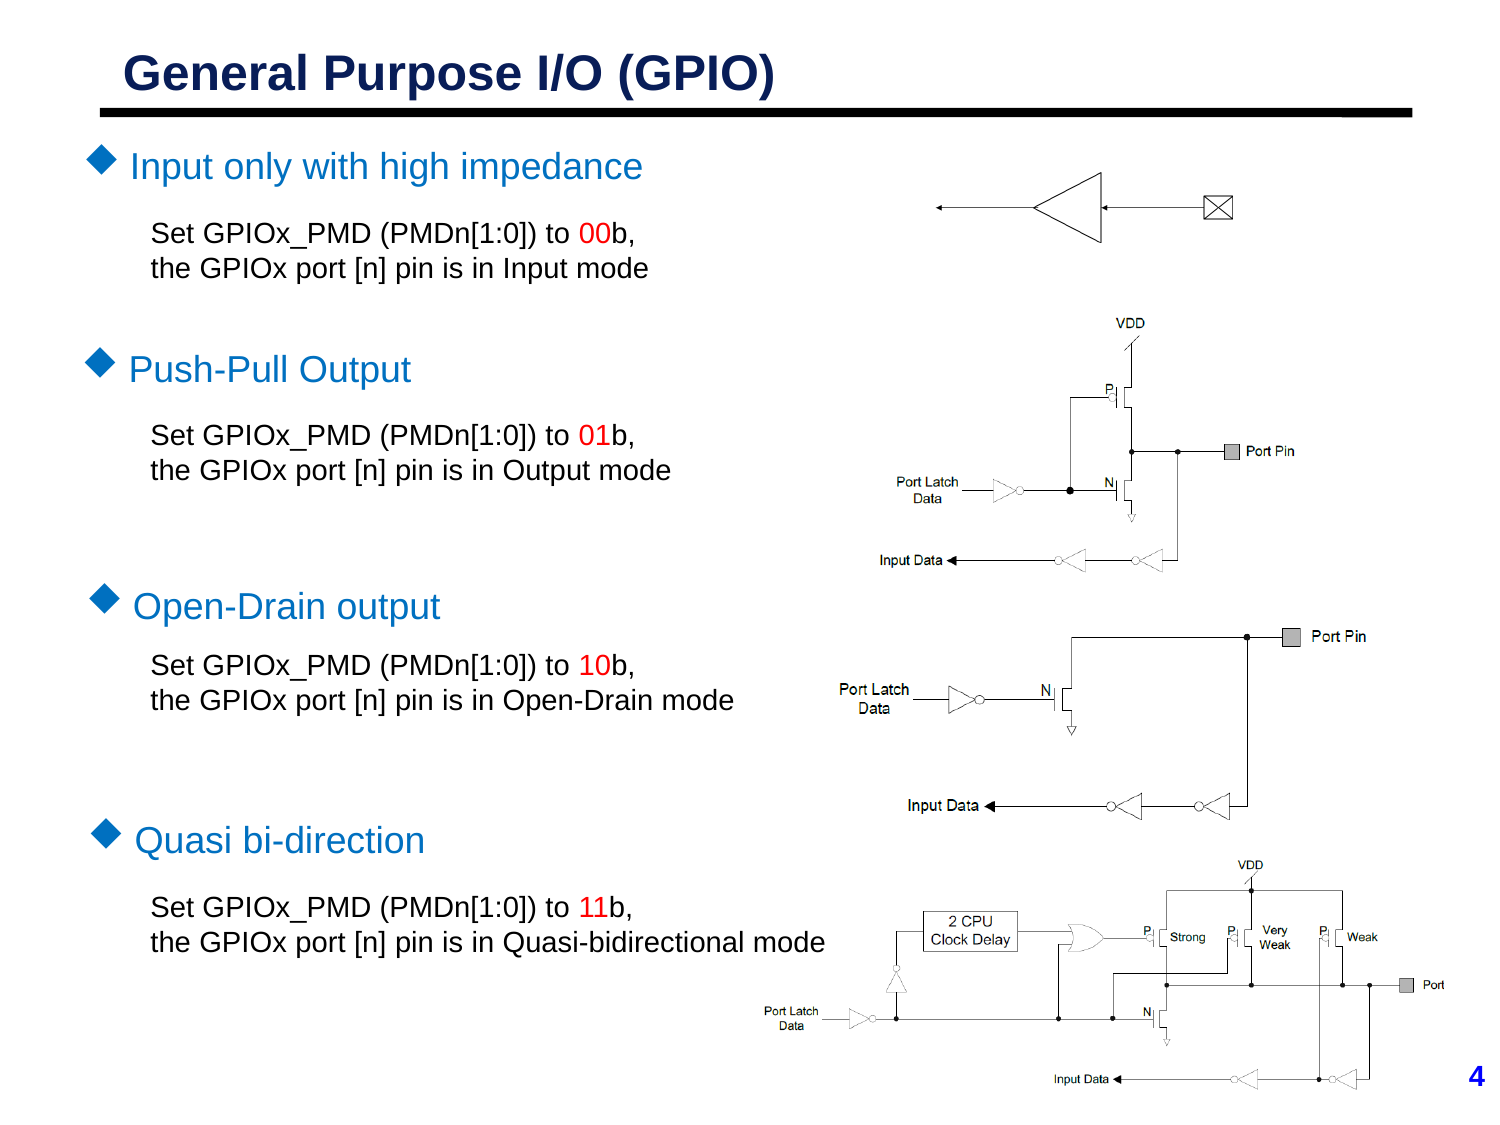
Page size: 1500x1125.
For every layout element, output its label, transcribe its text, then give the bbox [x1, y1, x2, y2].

text_box Set GPIOx_PMD (PMDn[1:0]) to 10b, the GPIOx port [n] pin is in Open-Drain mode [135, 639, 815, 724]
picture [871, 314, 1298, 578]
picture [928, 172, 1233, 243]
text_box 4 [1187, 1049, 1500, 1125]
text_box Open-Drain output [71, 574, 456, 634]
text_box Set GPIOx_PMD (PMDn[1:0]) to 00b, the GPIOx port [n] pin is in Input mode [135, 207, 674, 293]
picture [757, 855, 1444, 1091]
picture [820, 622, 1381, 832]
title General Purpose I/O (GPIO) [112, 44, 806, 106]
text_box Set GPIOx_PMD (PMDn[1:0]) to 11b, the GPIOx port [n] pin is in Quasi-bidirectional mode [135, 881, 752, 967]
text_box Set GPIOx_PMD (PMDn[1:0]) to 01b, the GPIOx port [n] pin is in Output mode [135, 408, 866, 494]
text_box Push-Pull Output [66, 338, 427, 398]
text_box Input only with high impedance [68, 134, 659, 195]
text_box Quasi bi-direction [72, 808, 441, 869]
